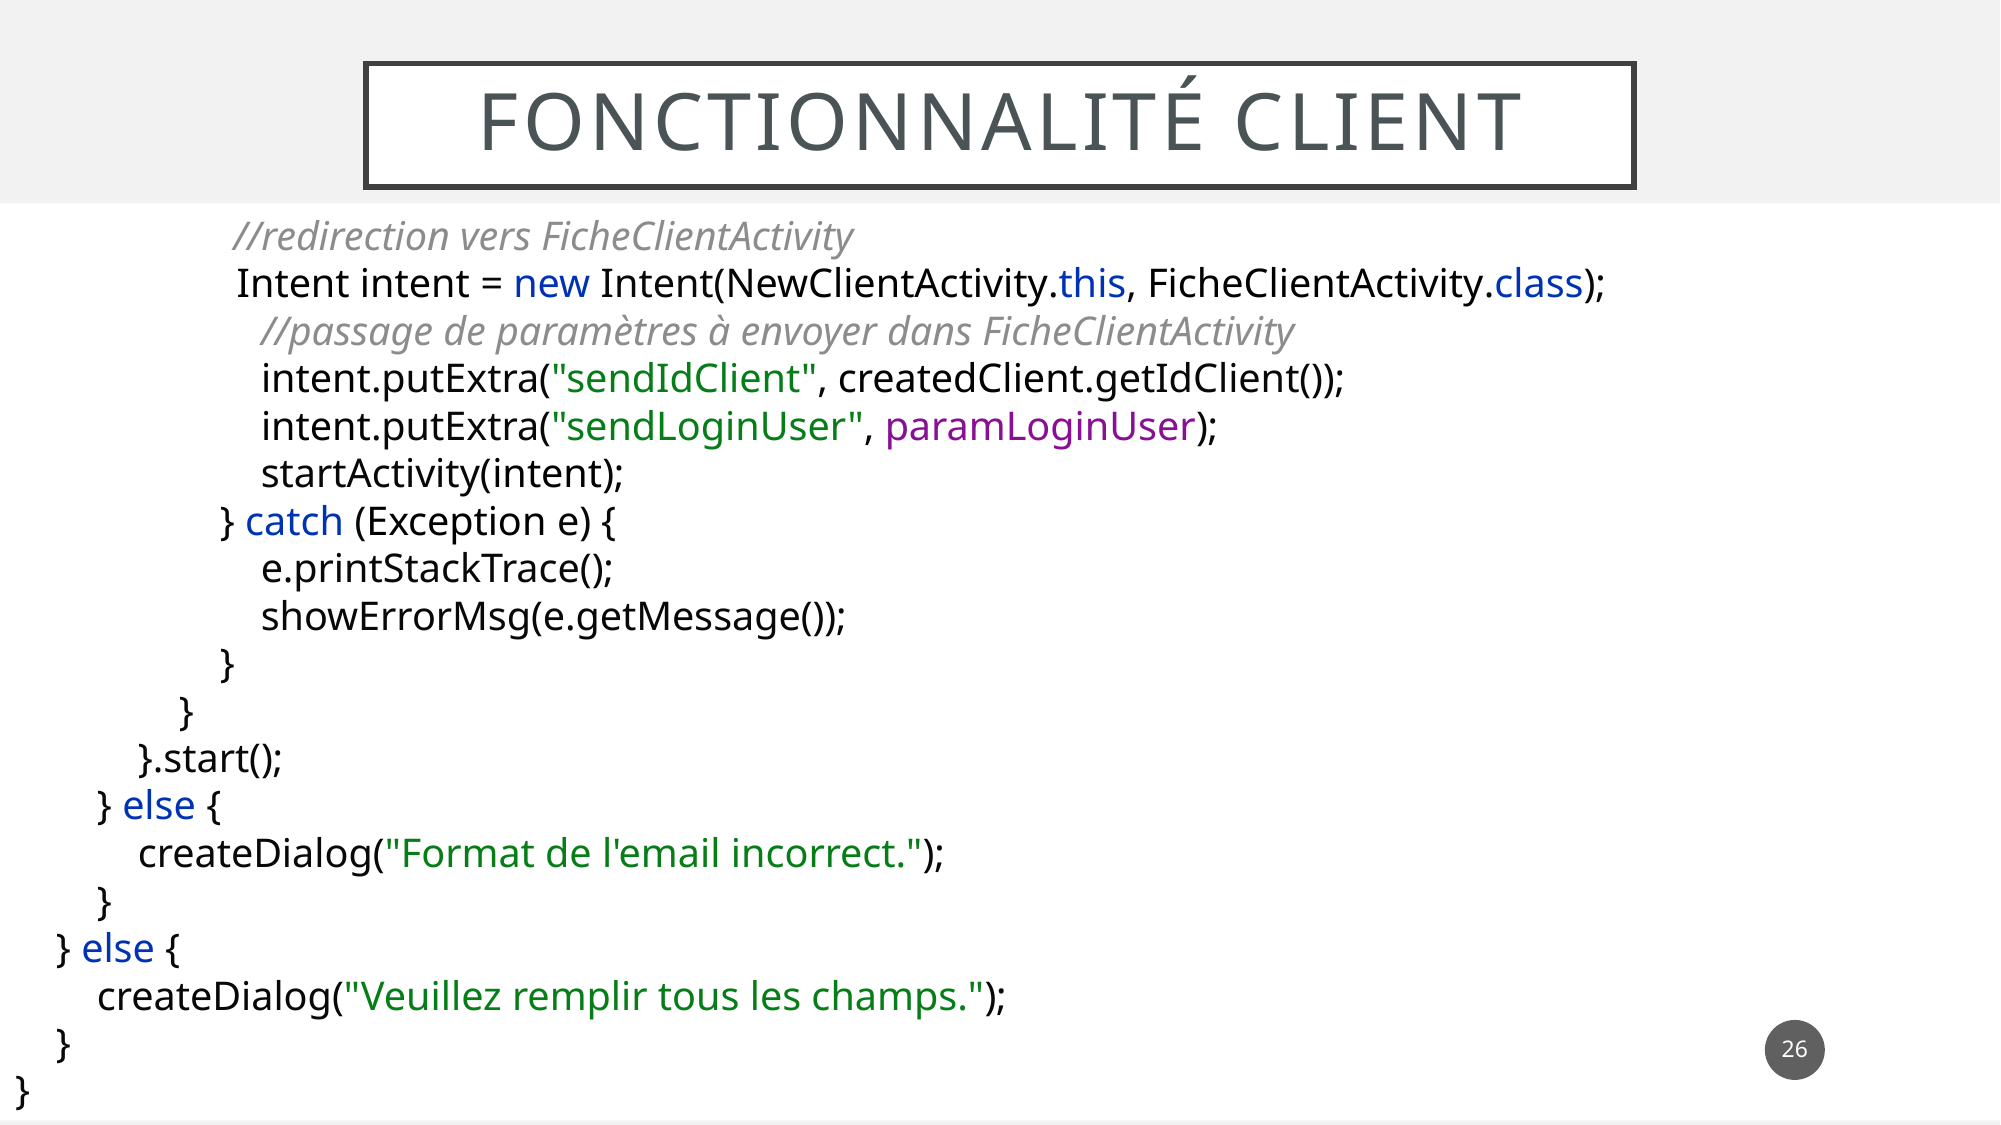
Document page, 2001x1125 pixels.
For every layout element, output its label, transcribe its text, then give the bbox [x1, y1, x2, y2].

list //redirection vers FicheClientActivity Intent intent = new Intent(NewClientActivity.this, FicheClientActivity.class); //passage de paramètres à envoyer dans FicheClientActivity intent.putExtra("sendIdClient", createdClient.getIdClient()); intent.putExtra("sendLoginUser", paramLoginUser); startActivity(intent); } catch (Exception e) { e.printStackTrace(); showErrorMsg(e.getMessage()); } } }.start(); } else { createDialog("Format de l'email incorrect."); } } else { createDialog("Veuillez remplir tous les champs."); } } [0, 203, 2000, 1121]
title FONCTIONNALITÉ CLIENT [363, 61, 1637, 190]
slide_number 26 [1764, 1019, 1825, 1080]
